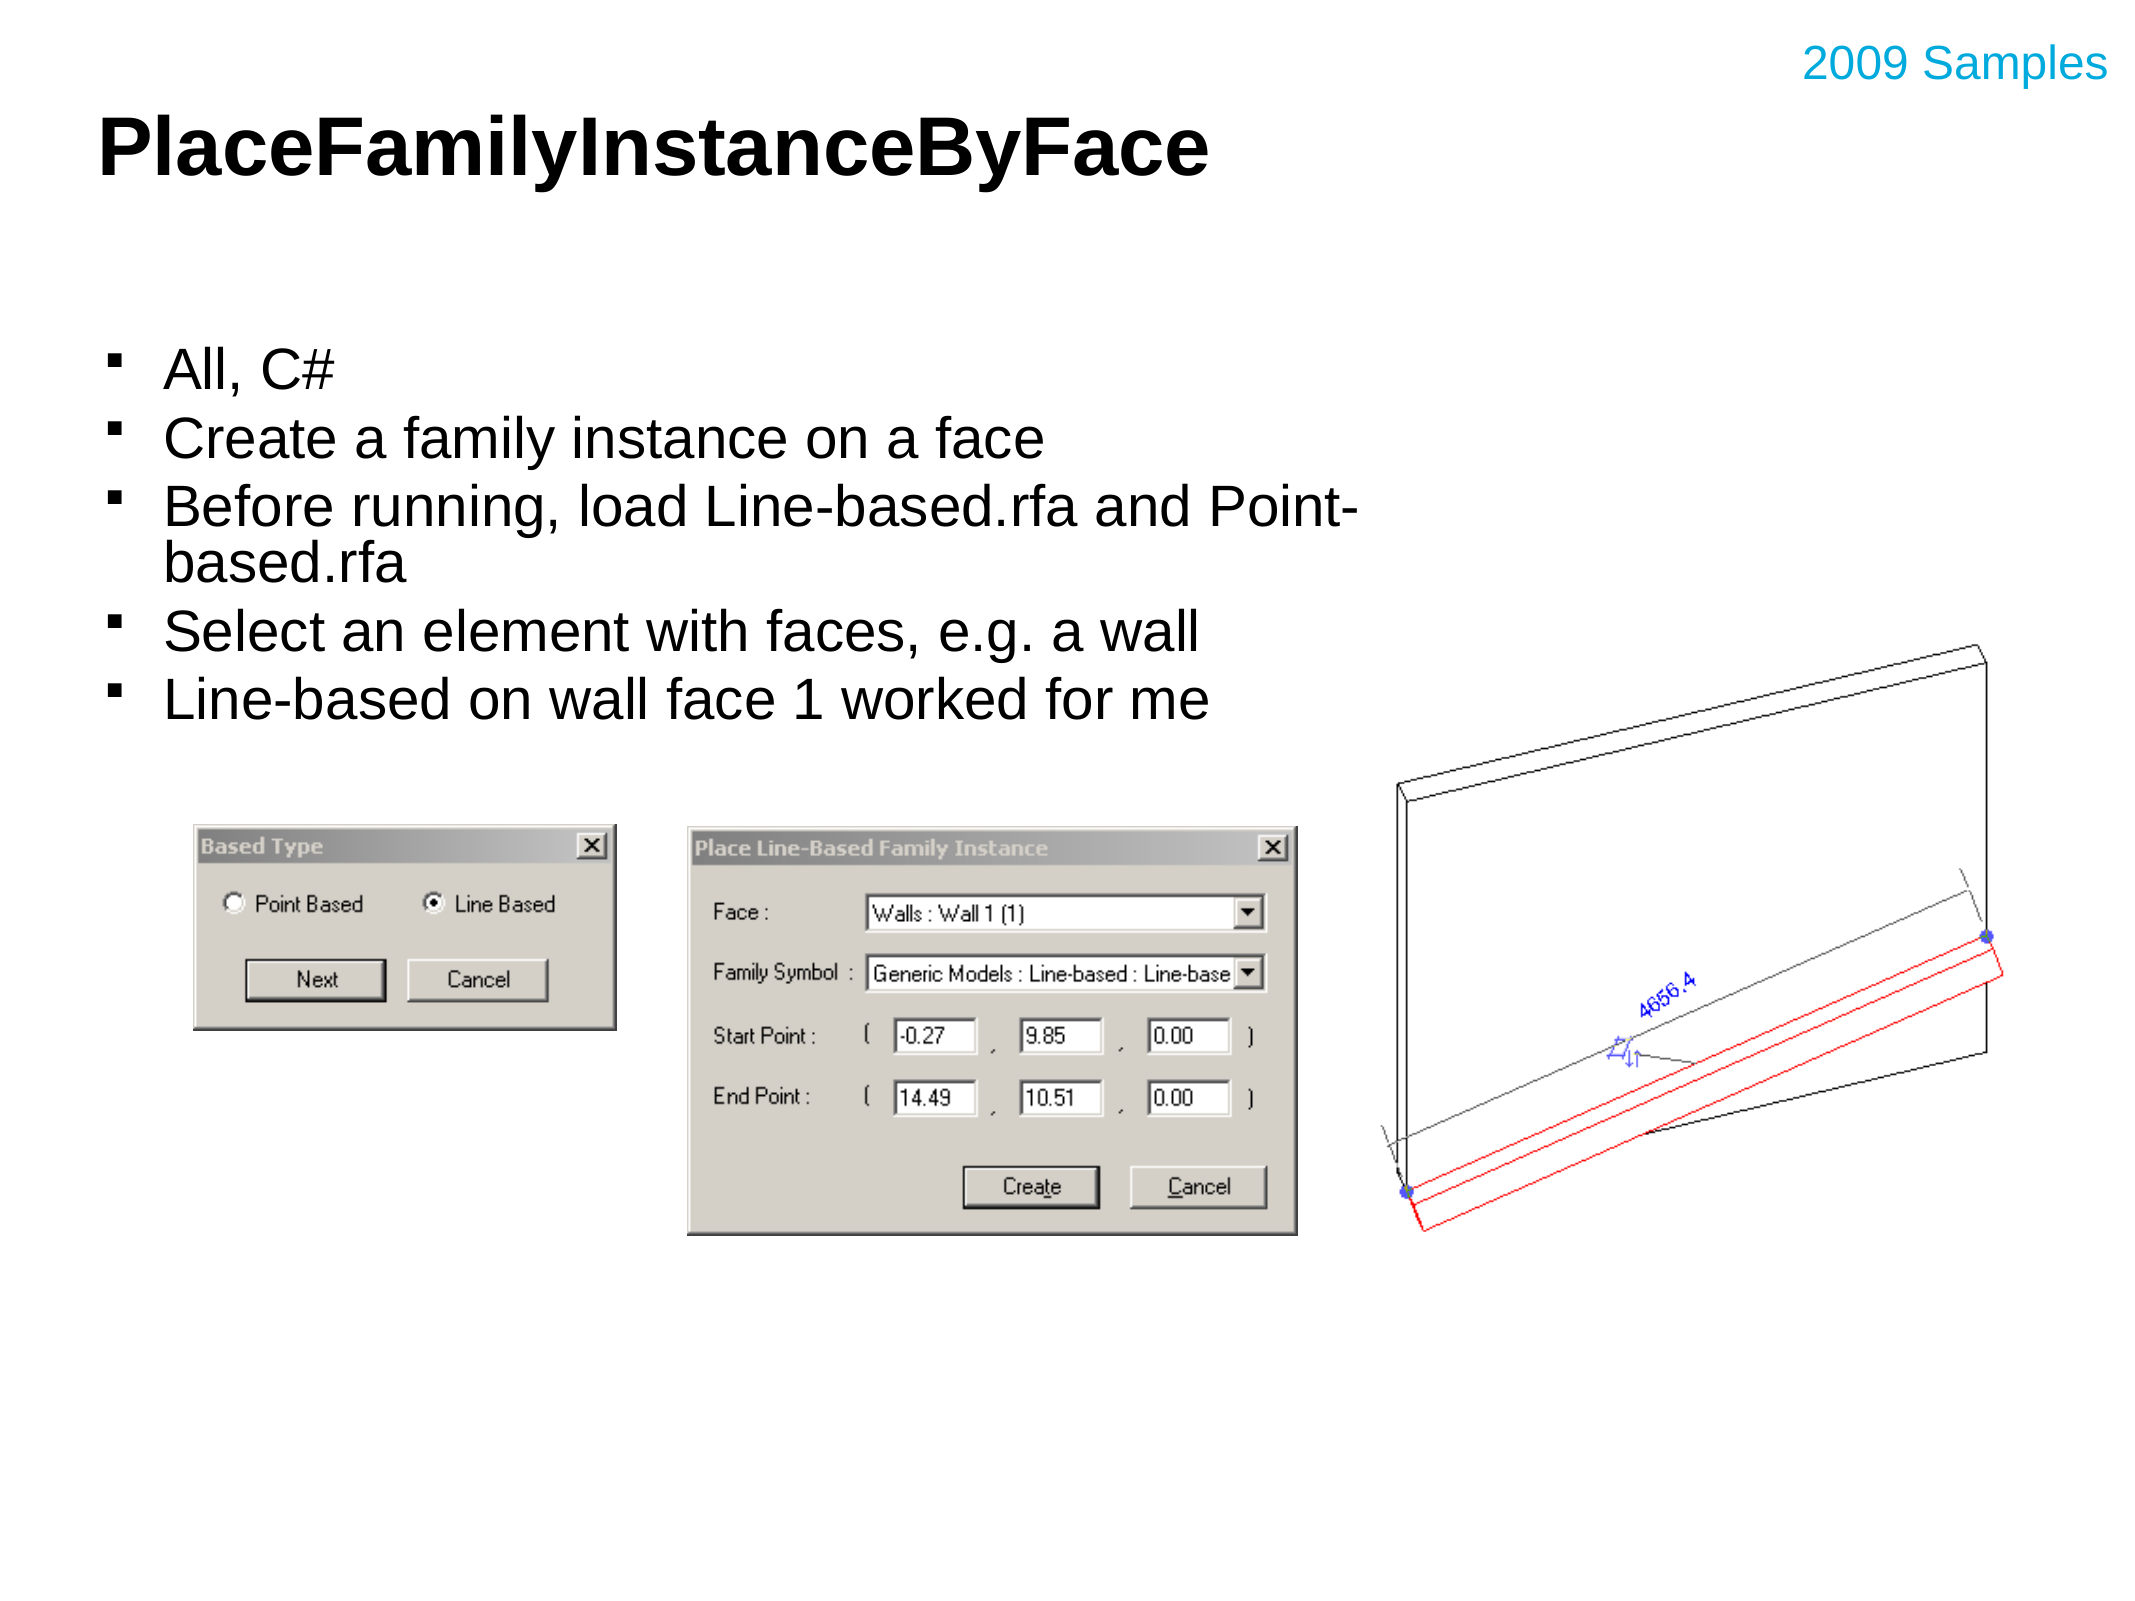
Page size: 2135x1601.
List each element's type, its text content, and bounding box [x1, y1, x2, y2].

title PlaceFamilyInstanceByFace [96, 59, 2028, 226]
list All, C# Create a family instance on a face Before running, load Line-based.rfa and Point-based.rfa Select an element with faces, e.g. a wall Line-based on wall face 1 worked for me [73, 344, 1589, 735]
picture [193, 823, 617, 1031]
text_box 2009 Samples [1638, 31, 2110, 90]
picture [687, 826, 1298, 1236]
picture [1367, 629, 2019, 1243]
